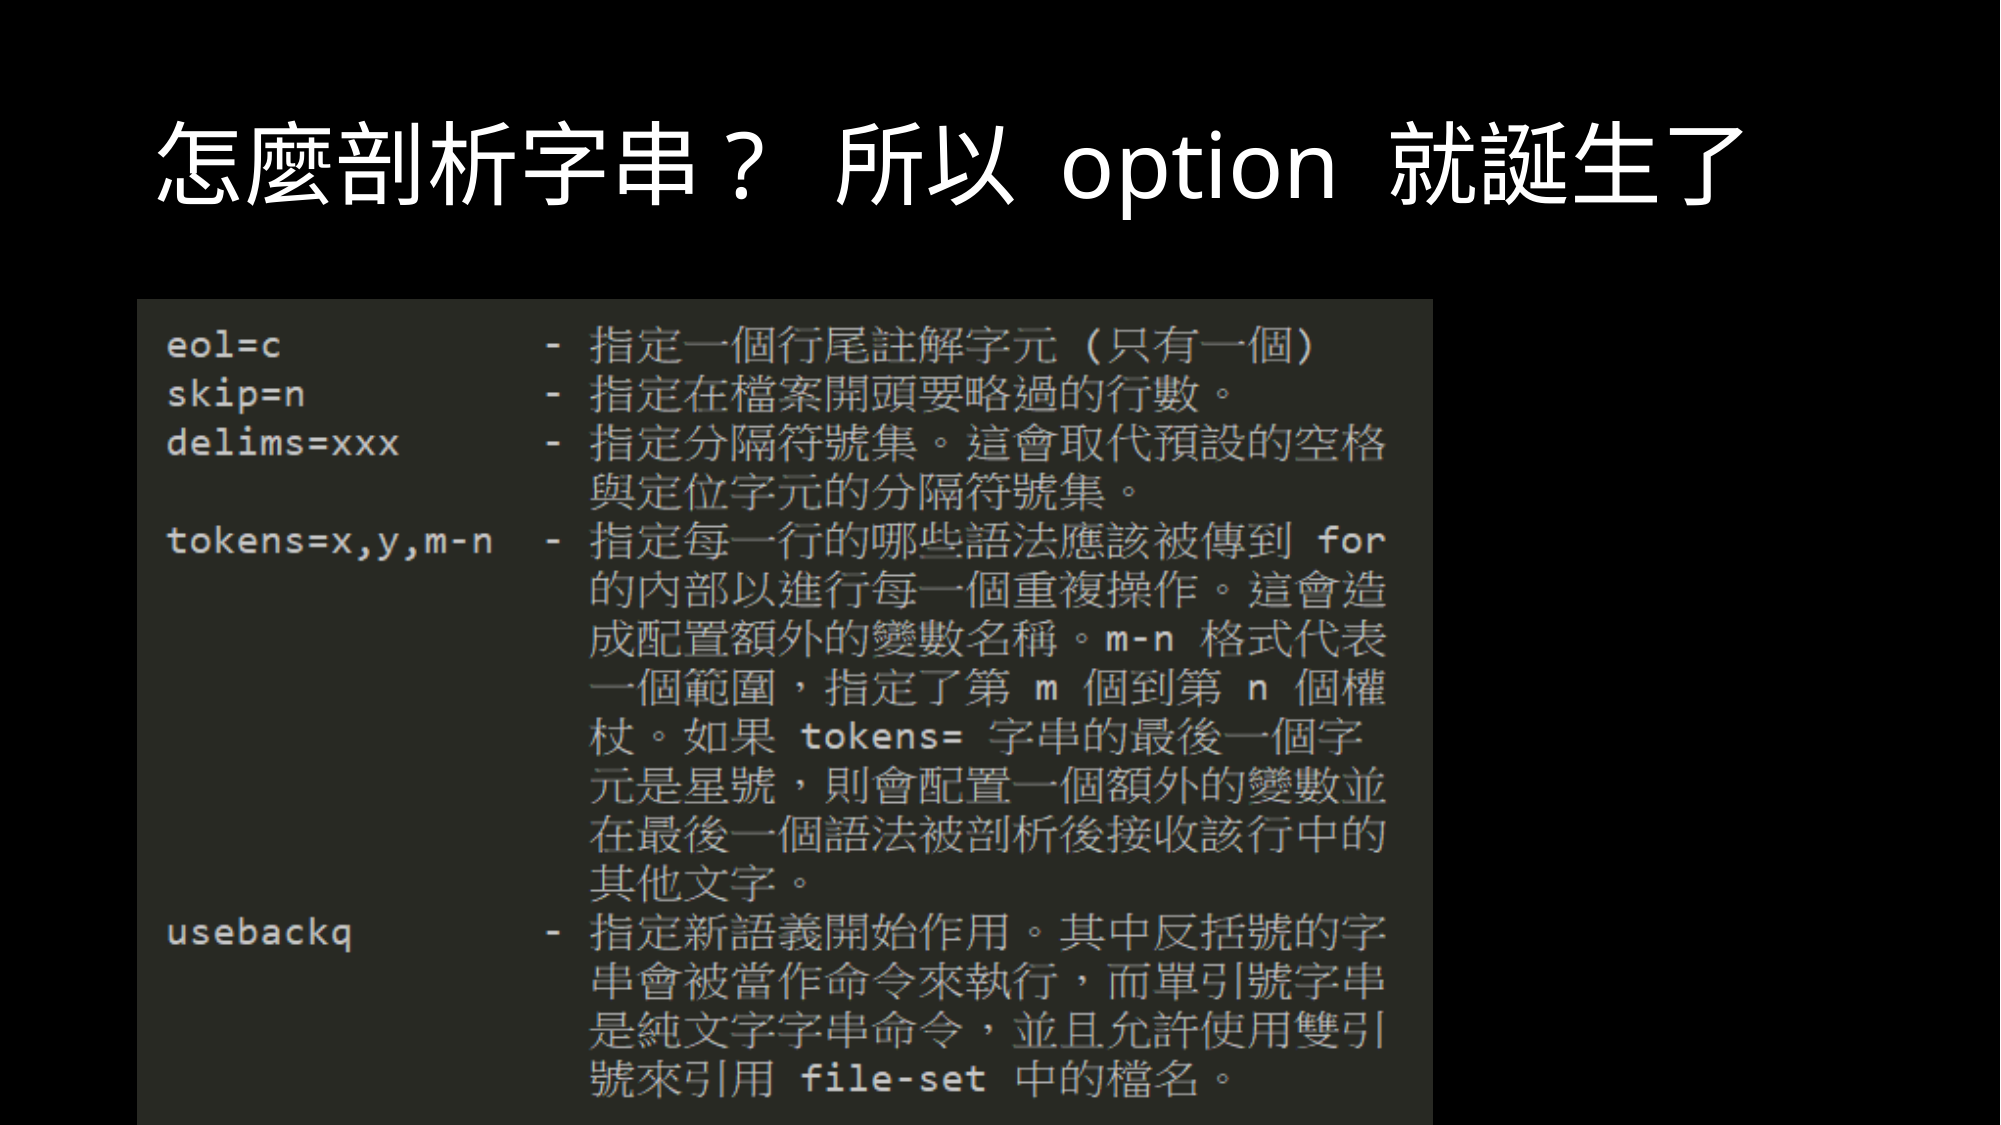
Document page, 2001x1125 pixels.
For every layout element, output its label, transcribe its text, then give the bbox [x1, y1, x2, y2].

title 怎麼剖析字串? 所以 option 就誕生了 [137, 59, 1863, 278]
picture [137, 299, 1433, 1125]
